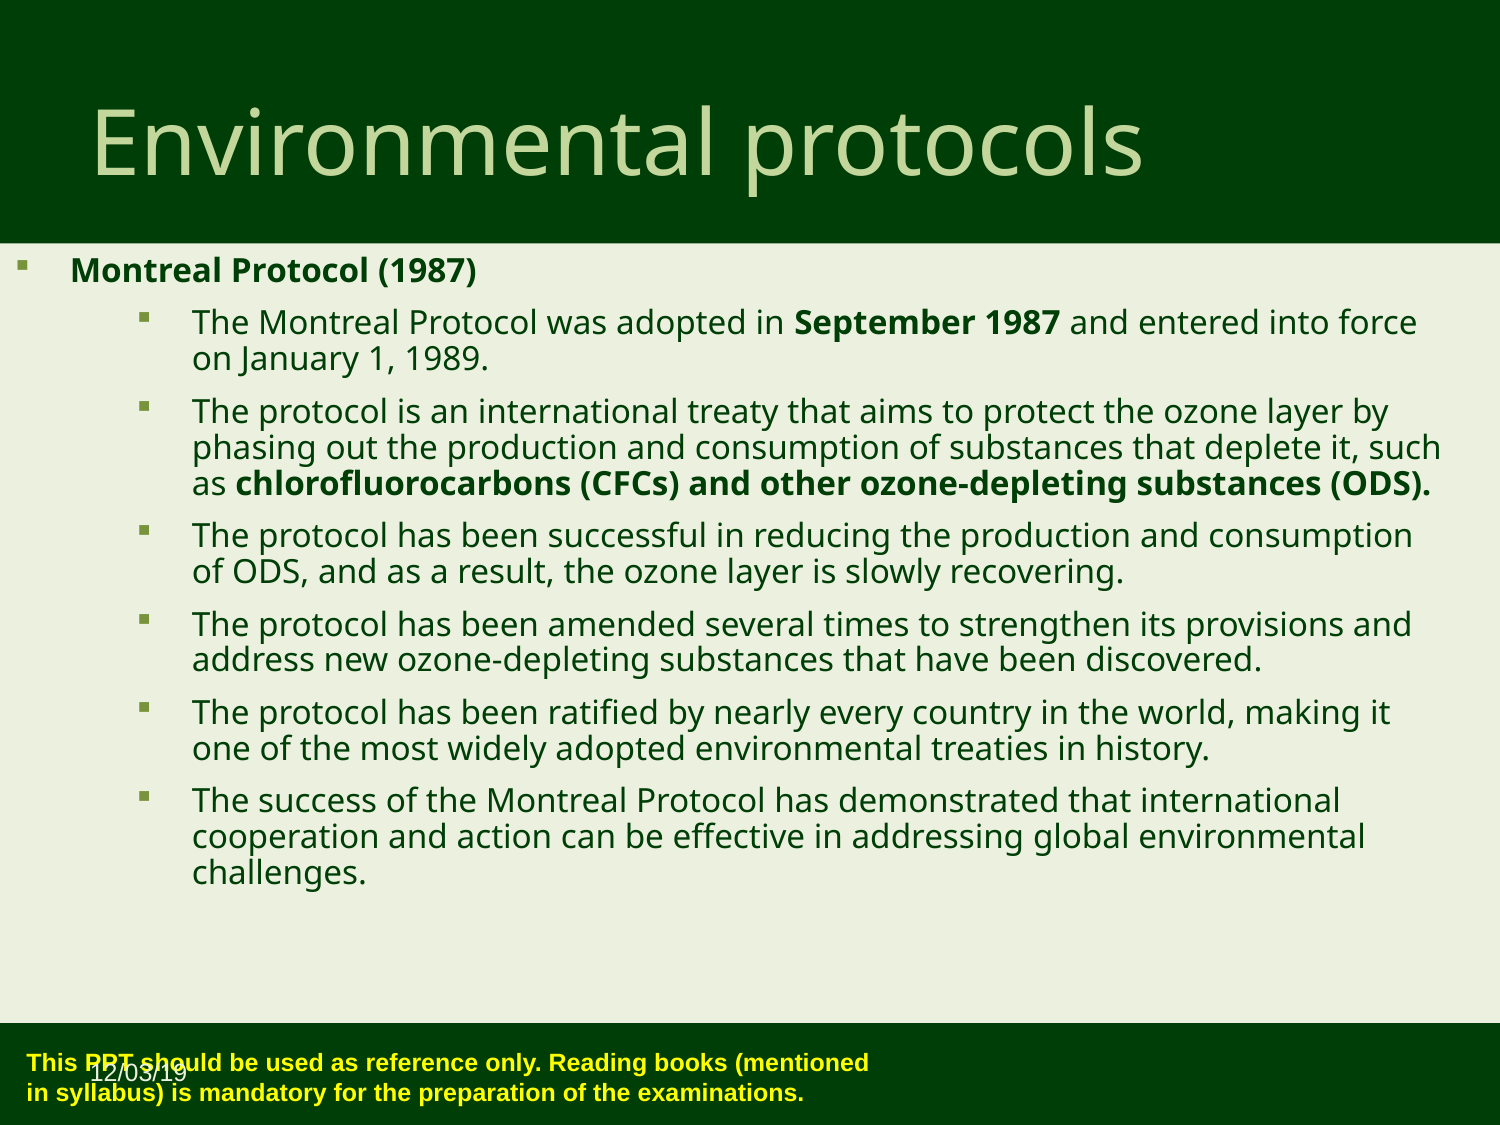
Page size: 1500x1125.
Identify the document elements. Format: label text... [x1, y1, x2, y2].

text_box Montreal Protocol (1987) The Montreal Protocol was adopted in September 1987 and entered into force on January 1, 1989. The protocol is an international treaty that aims to protect the ozone layer by phasing out the production and consumption of substances that deplete it, such as chlorofluorocarbons (CFCs) and other ozone-depleting substances (ODS). The protocol has been successful in reducing the production and consumption of ODS, and as a result, the ozone layer is slowly recovering. The protocol has been amended several times to strengthen its provisions and address new ozone-depleting substances that have been discovered. The protocol has been ratified by nearly every country in the world, making it one of the most widely adopted environmental treaties in history. The success of the Montreal Protocol has demonstrated that international cooperation and action can be effective in addressing global environmental challenges. [0, 246, 1459, 1020]
text_box 12/03/19 [75, 1042, 425, 1103]
text_box Environmental protocols [74, 45, 1425, 233]
